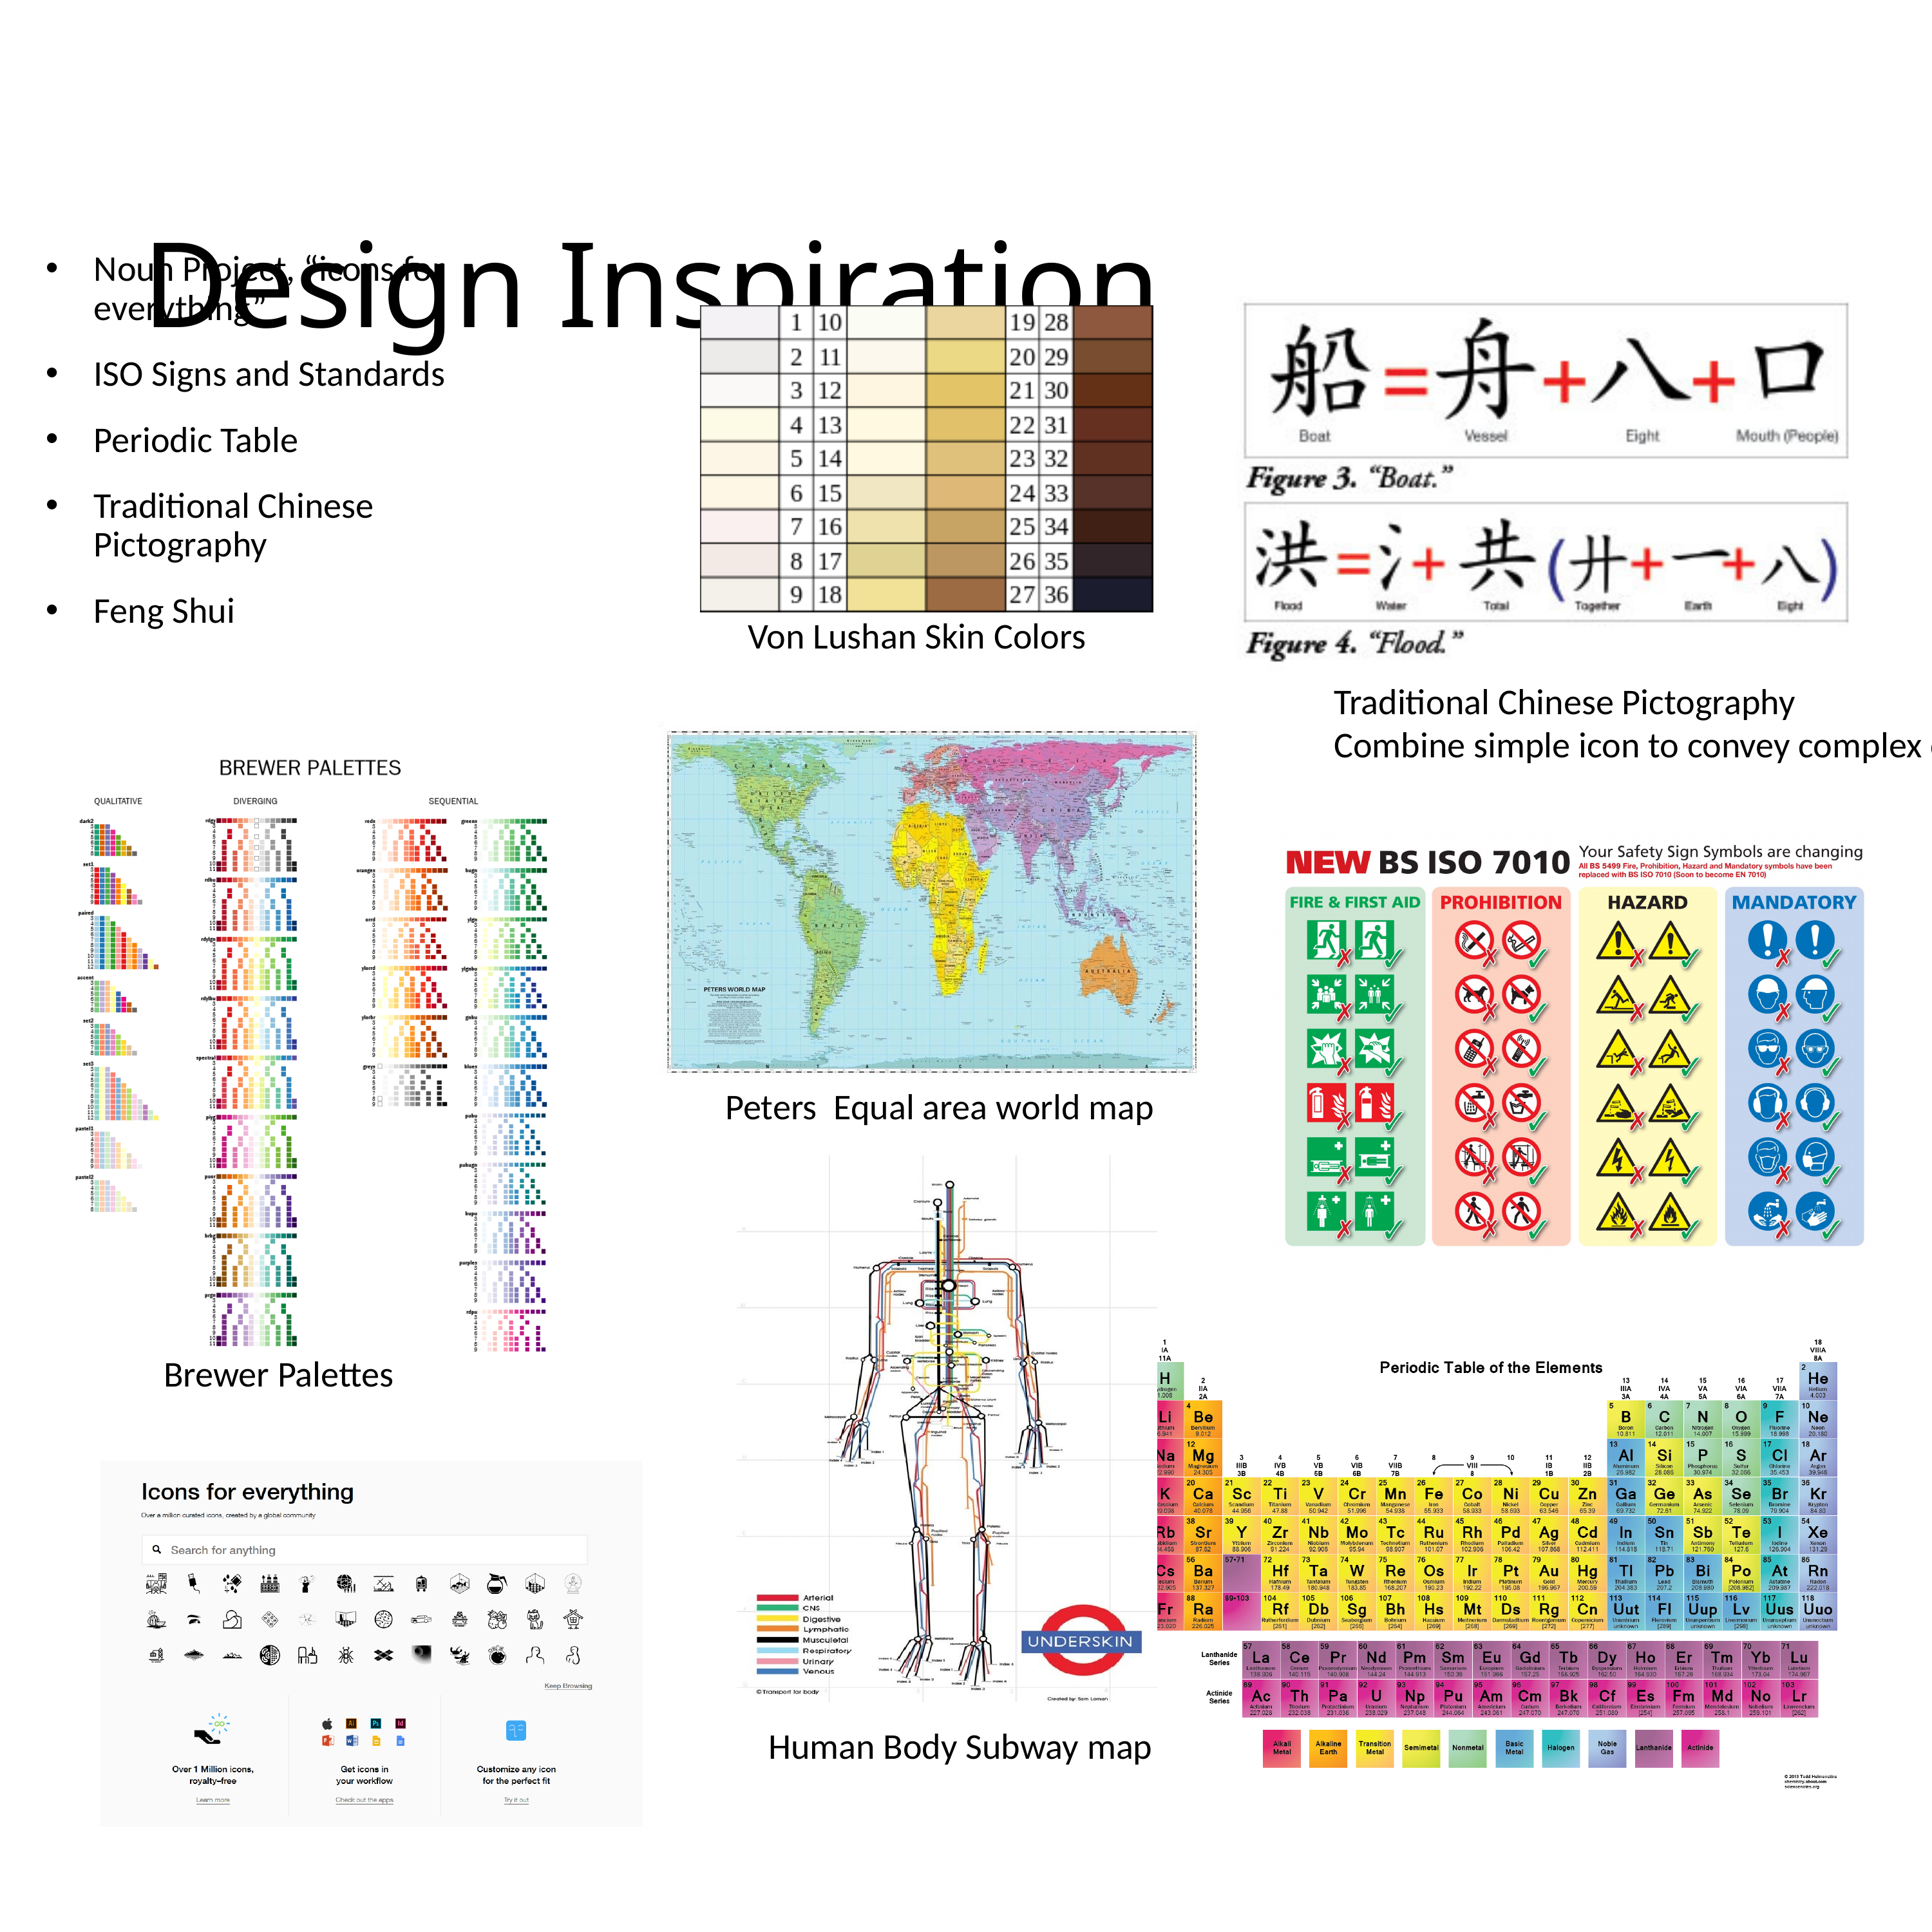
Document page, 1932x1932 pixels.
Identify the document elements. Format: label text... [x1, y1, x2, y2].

picture [1273, 831, 1876, 1258]
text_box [700, 305, 1153, 661]
title Design Inspiration [133, 102, 1799, 477]
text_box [1236, 296, 1932, 772]
picture [100, 1460, 643, 1827]
list Noun Project, “icons for everything” ISO Signs and Standards Periodic Table Traditional Chinese Pictography Feng Shui [35, 175, 542, 820]
picture [1086, 1336, 1897, 1793]
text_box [658, 721, 1200, 1132]
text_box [737, 1155, 1164, 1772]
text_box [56, 752, 573, 1400]
